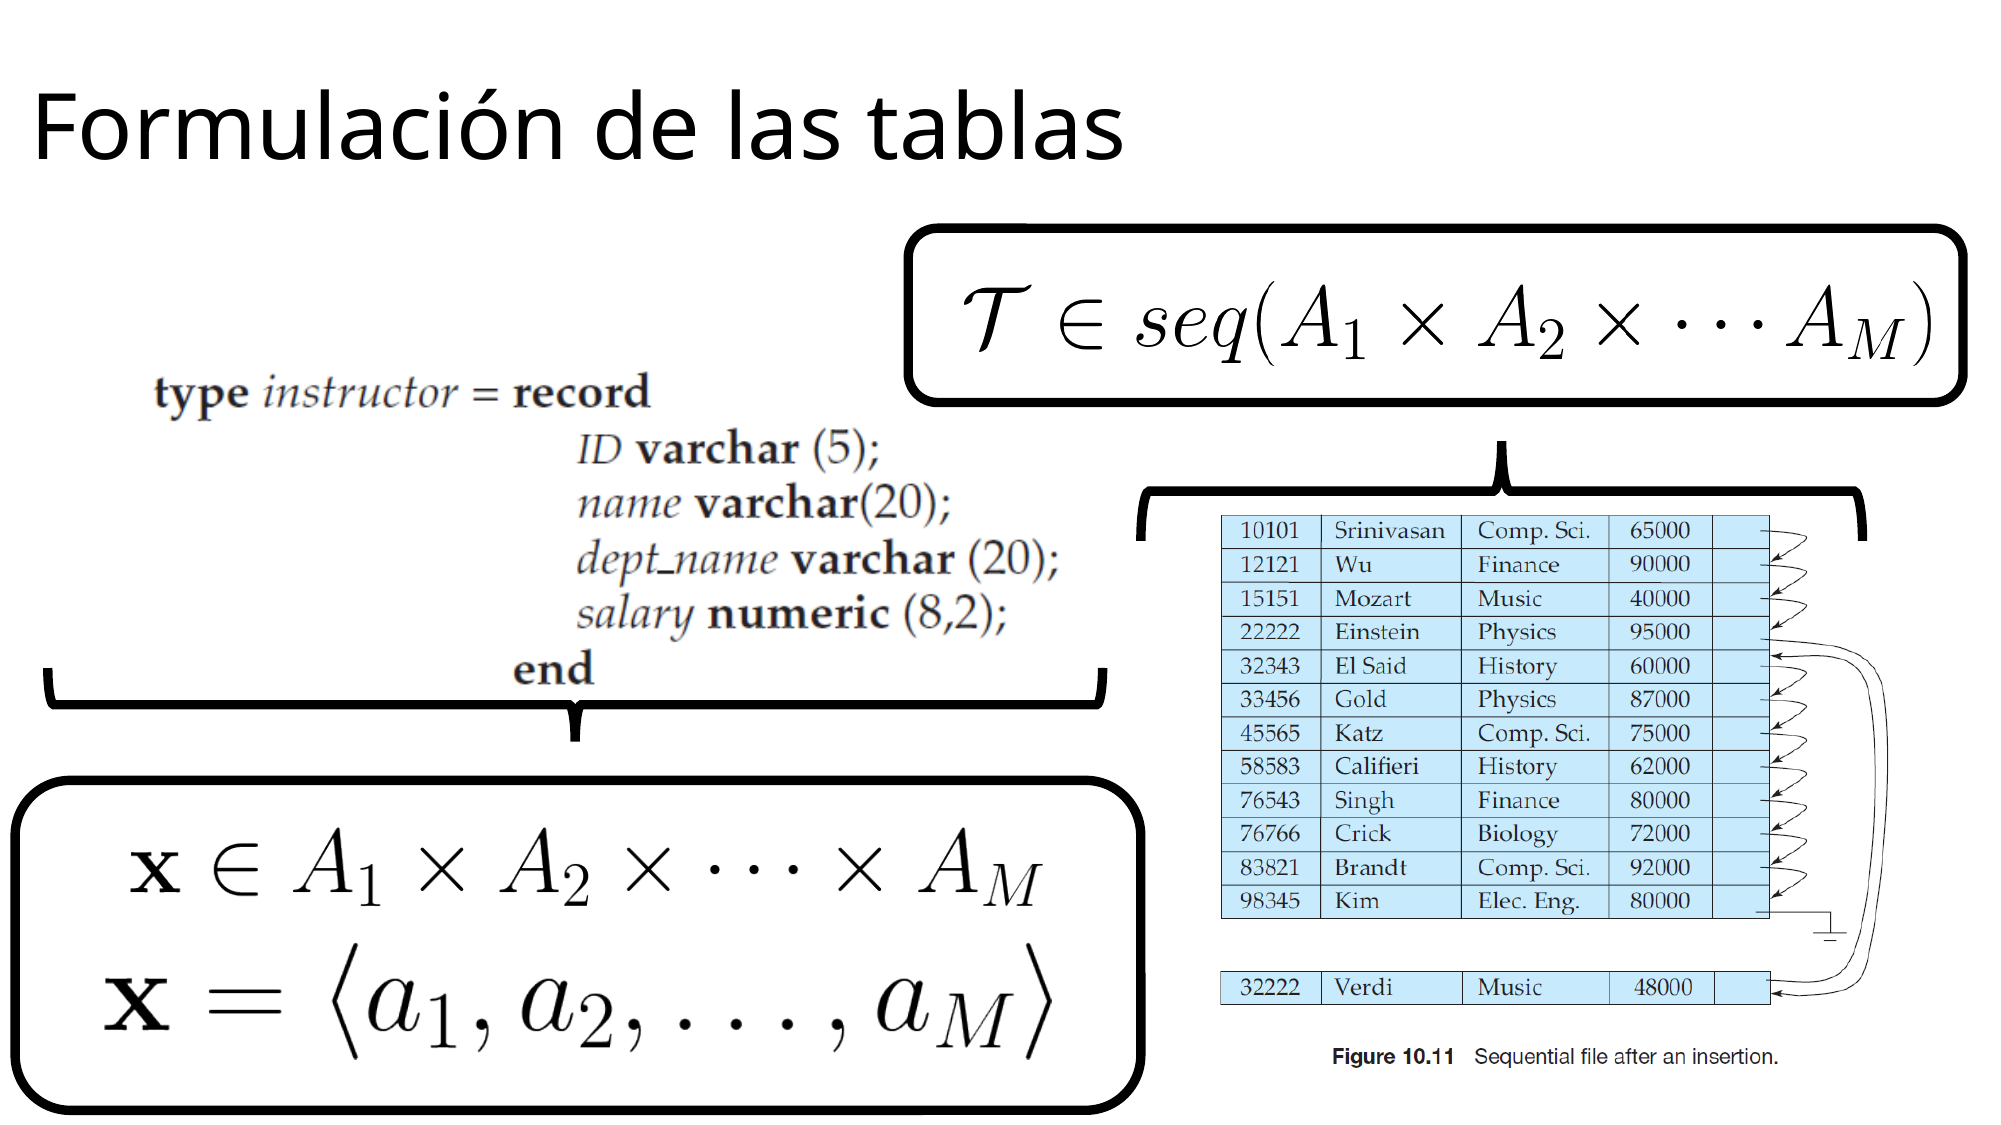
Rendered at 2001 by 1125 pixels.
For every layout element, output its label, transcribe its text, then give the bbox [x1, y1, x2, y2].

text_box [14, 779, 1142, 1112]
text_box [572, 719, 579, 742]
text_box [1073, 667, 1105, 707]
text_box [46, 668, 144, 707]
text_box [907, 227, 1965, 404]
text_box [1139, 441, 1857, 541]
picture [130, 827, 1043, 907]
picture [104, 942, 1052, 1060]
picture [1176, 491, 1931, 1087]
title Formulación de las tablas [15, 20, 1741, 239]
picture [144, 281, 1931, 719]
